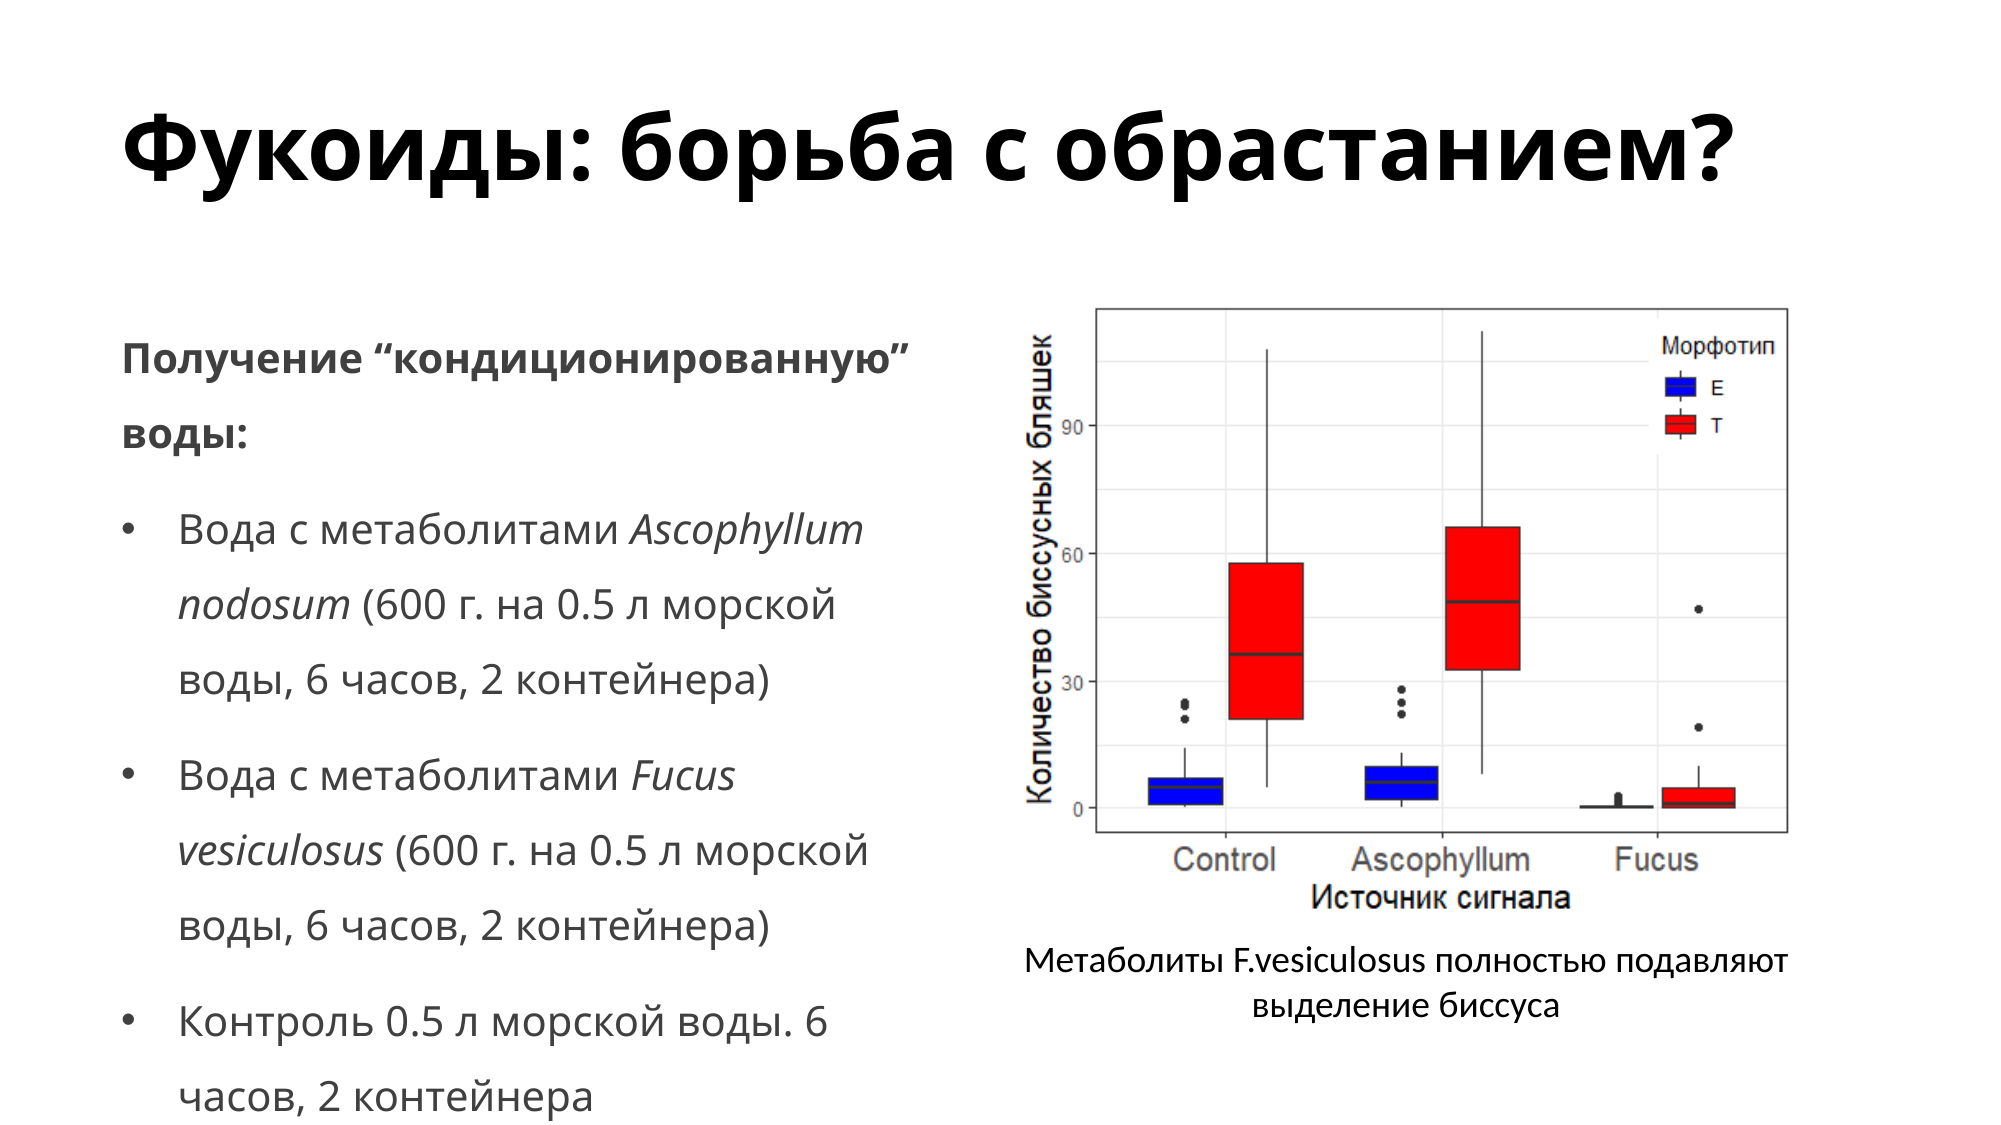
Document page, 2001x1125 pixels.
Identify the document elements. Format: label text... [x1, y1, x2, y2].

title Фукоиды: борьба с обрастанием? [106, 42, 1832, 260]
picture [1012, 297, 1800, 928]
list Получение “кондиционированную” воды: Вода с метаболитами Ascophyllum nodosum (600 г. на 0.5 л морской воды, 6 часов, 2 контейнера) Вода с метаболитами Fucus vesiculosus (600 г. на 0.5 л морской воды, 6 часов, 2 контейнера) Контроль 0.5 л морской воды. 6 часов, 2 контейнера [106, 299, 957, 1014]
text_box Метаболиты F.vesiculosus полностью подавляют выделение биссуса [981, 927, 1832, 1011]
